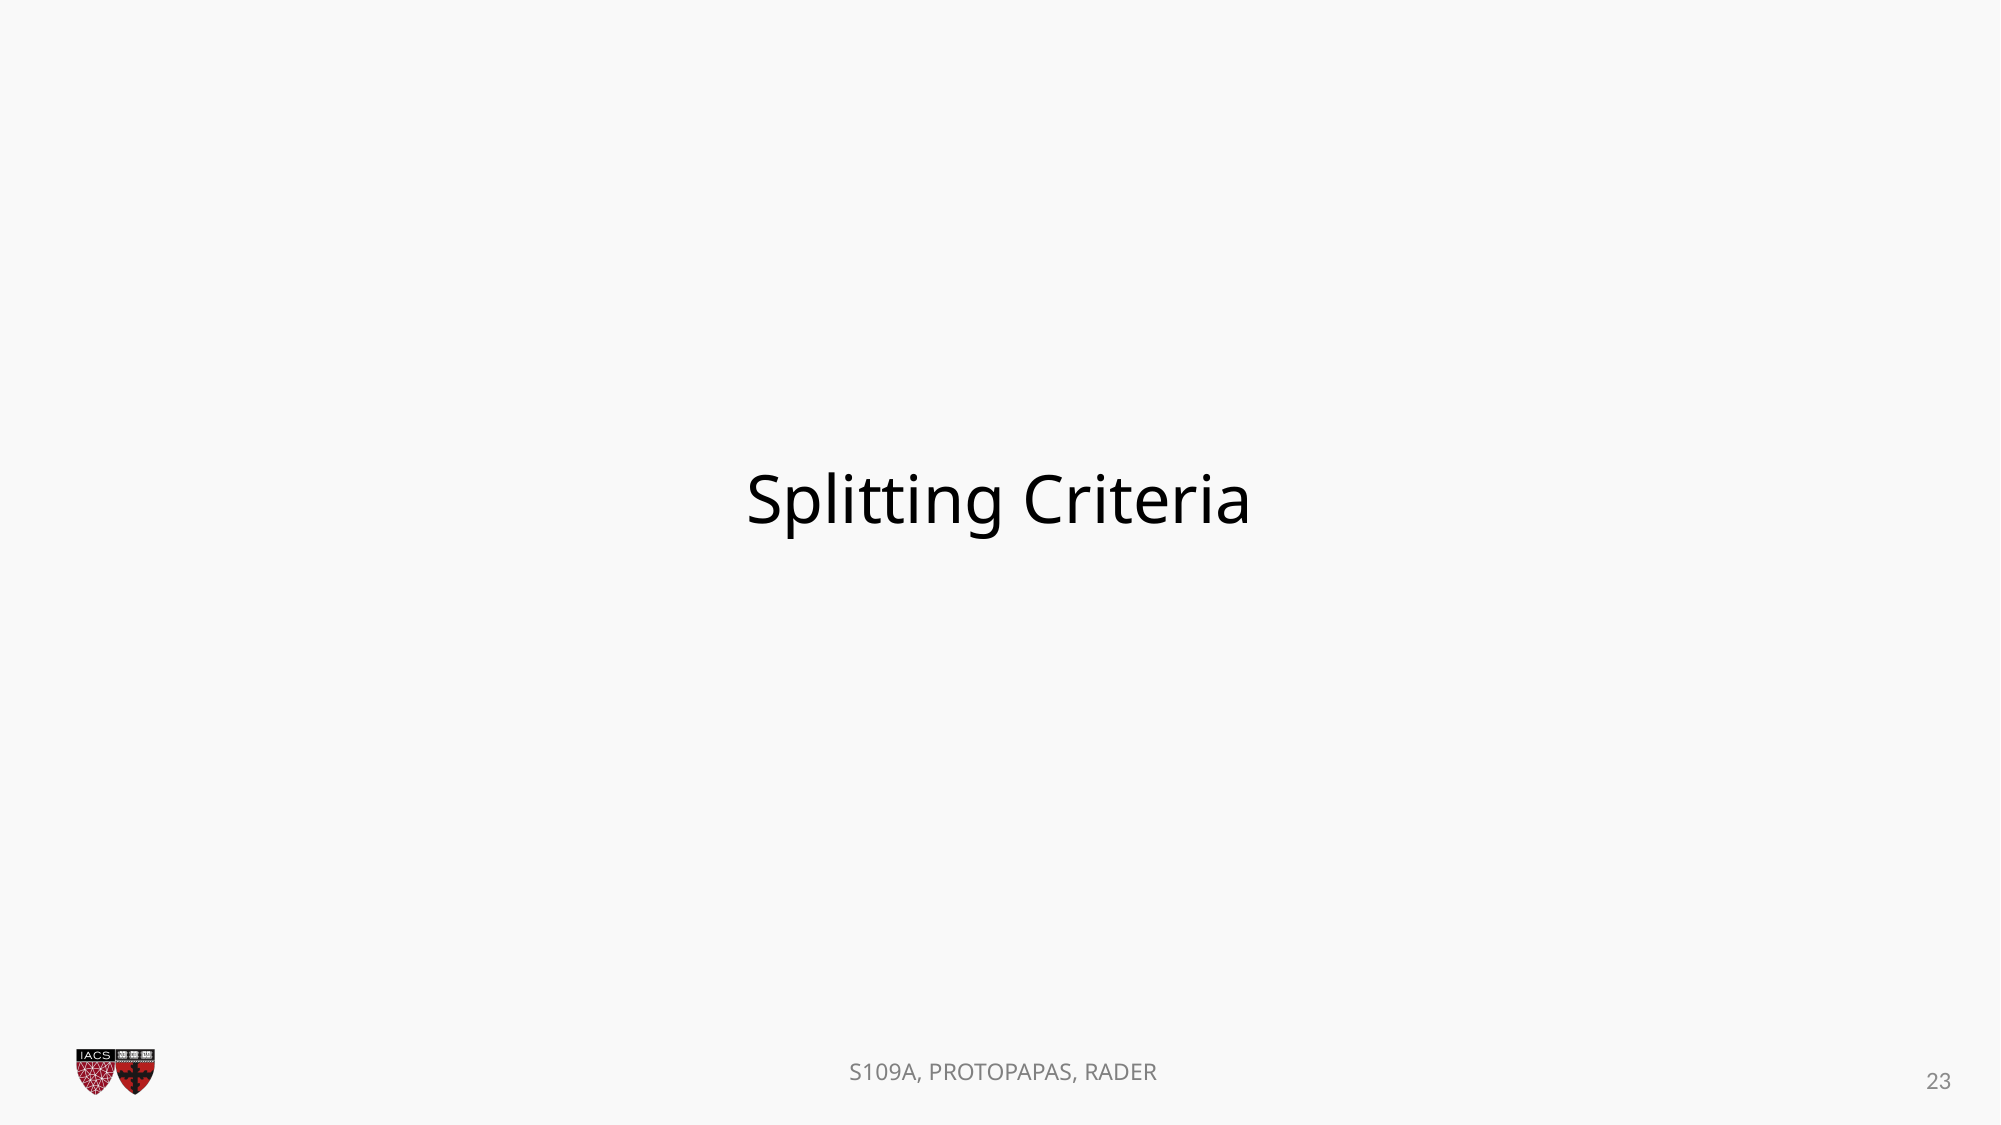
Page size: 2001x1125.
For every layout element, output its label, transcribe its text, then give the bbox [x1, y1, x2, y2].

slide_number 23 [1500, 1050, 1967, 1110]
picture [75, 1049, 155, 1095]
title Splitting Criteria [99, 449, 1900, 576]
